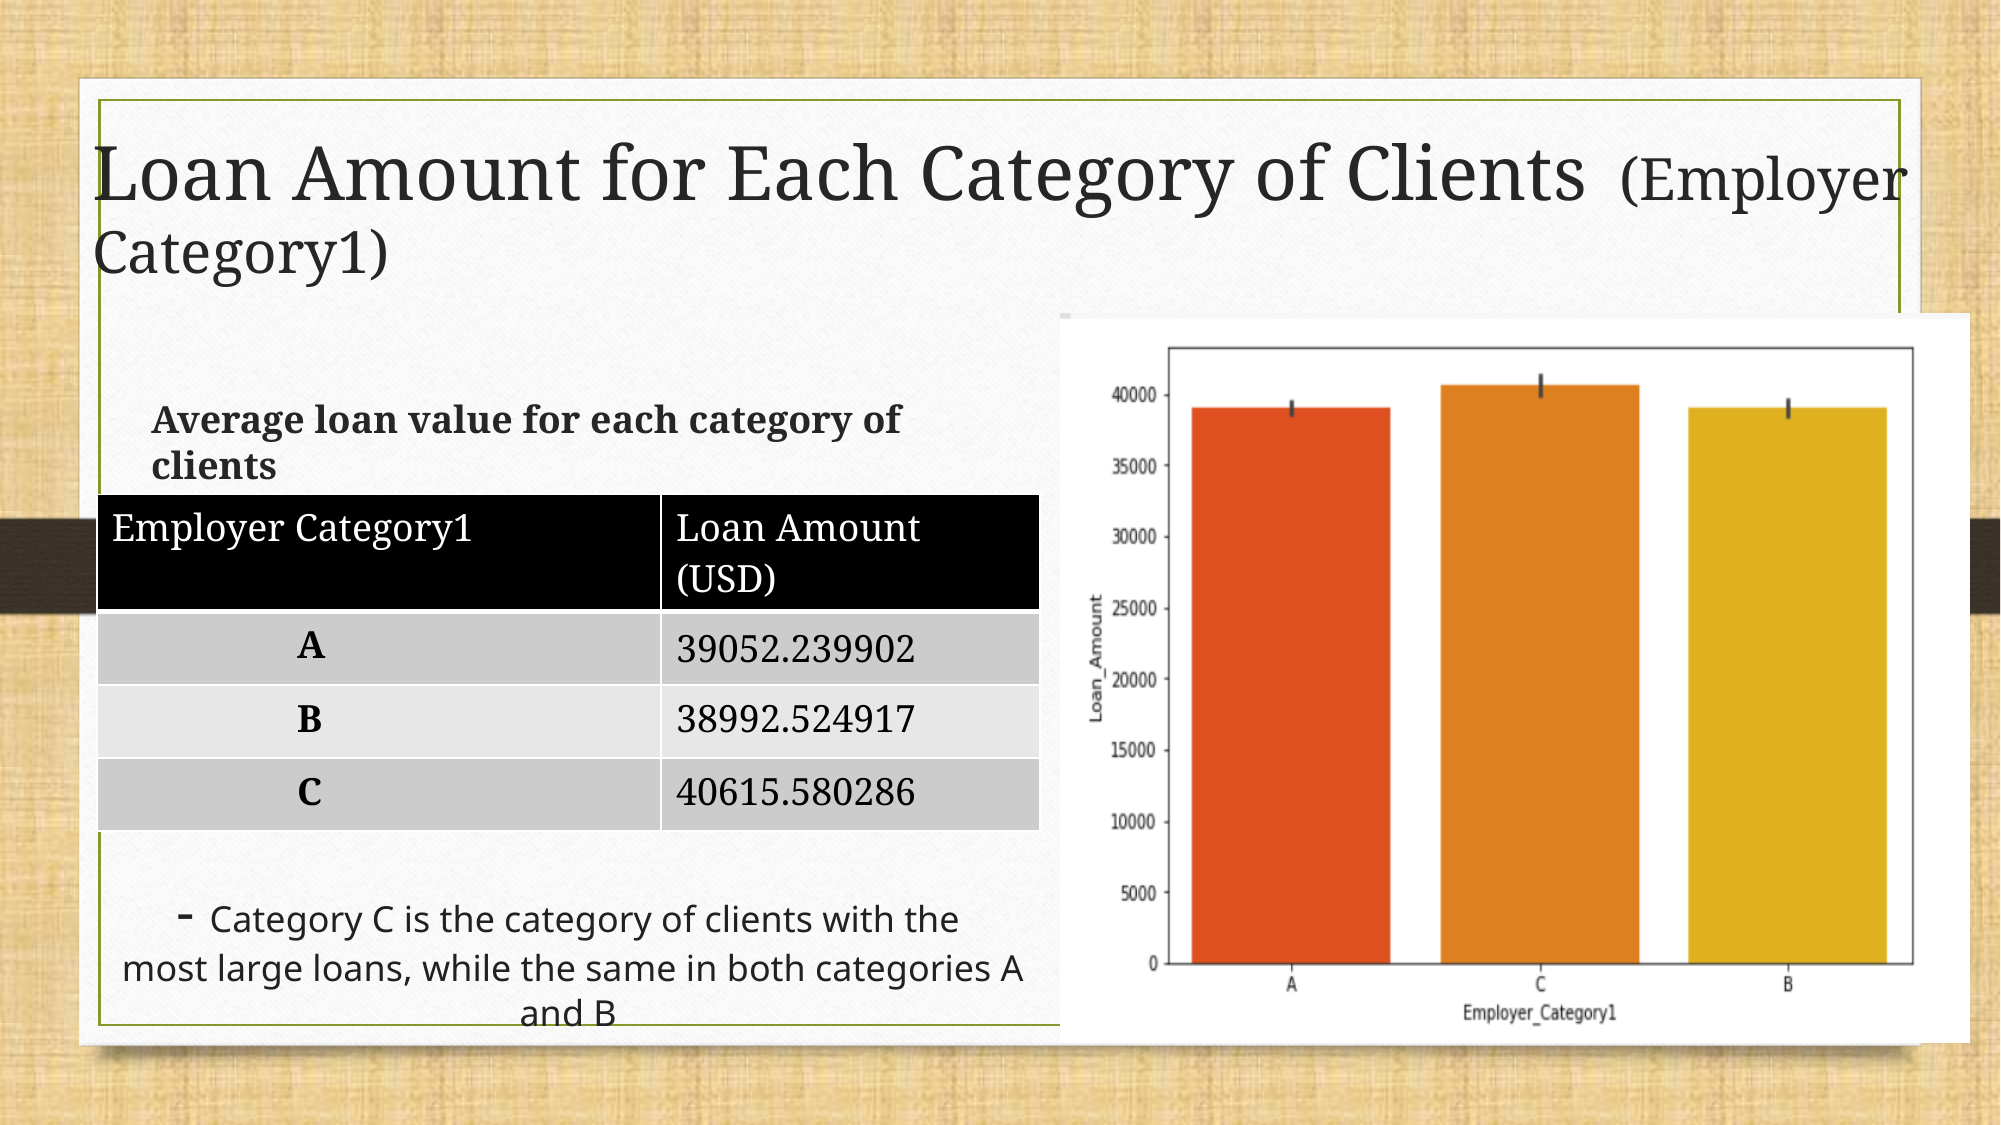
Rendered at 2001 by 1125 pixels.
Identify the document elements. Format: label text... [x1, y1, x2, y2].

table_cell 38992.524917 [662, 686, 1039, 757]
picture [0, 0, 2001, 1125]
text_box - Category C is the category of clients with the most large loans, while the same in both categories A and B [96, 868, 1040, 1043]
table_cell 39052.239902 [662, 614, 1039, 684]
list Average loan value for each category of clients [135, 391, 1000, 512]
table_cell B [98, 686, 660, 757]
table_cell C [98, 759, 660, 830]
table_cell A [98, 614, 660, 684]
title Loan Amount for Each Category of Clients (Employer Category1) [77, 133, 2000, 277]
table_header Loan Amount (USD) [662, 495, 1039, 609]
table_cell 40615.580286 [662, 759, 1039, 830]
table_header Employer Category1 [98, 495, 660, 609]
